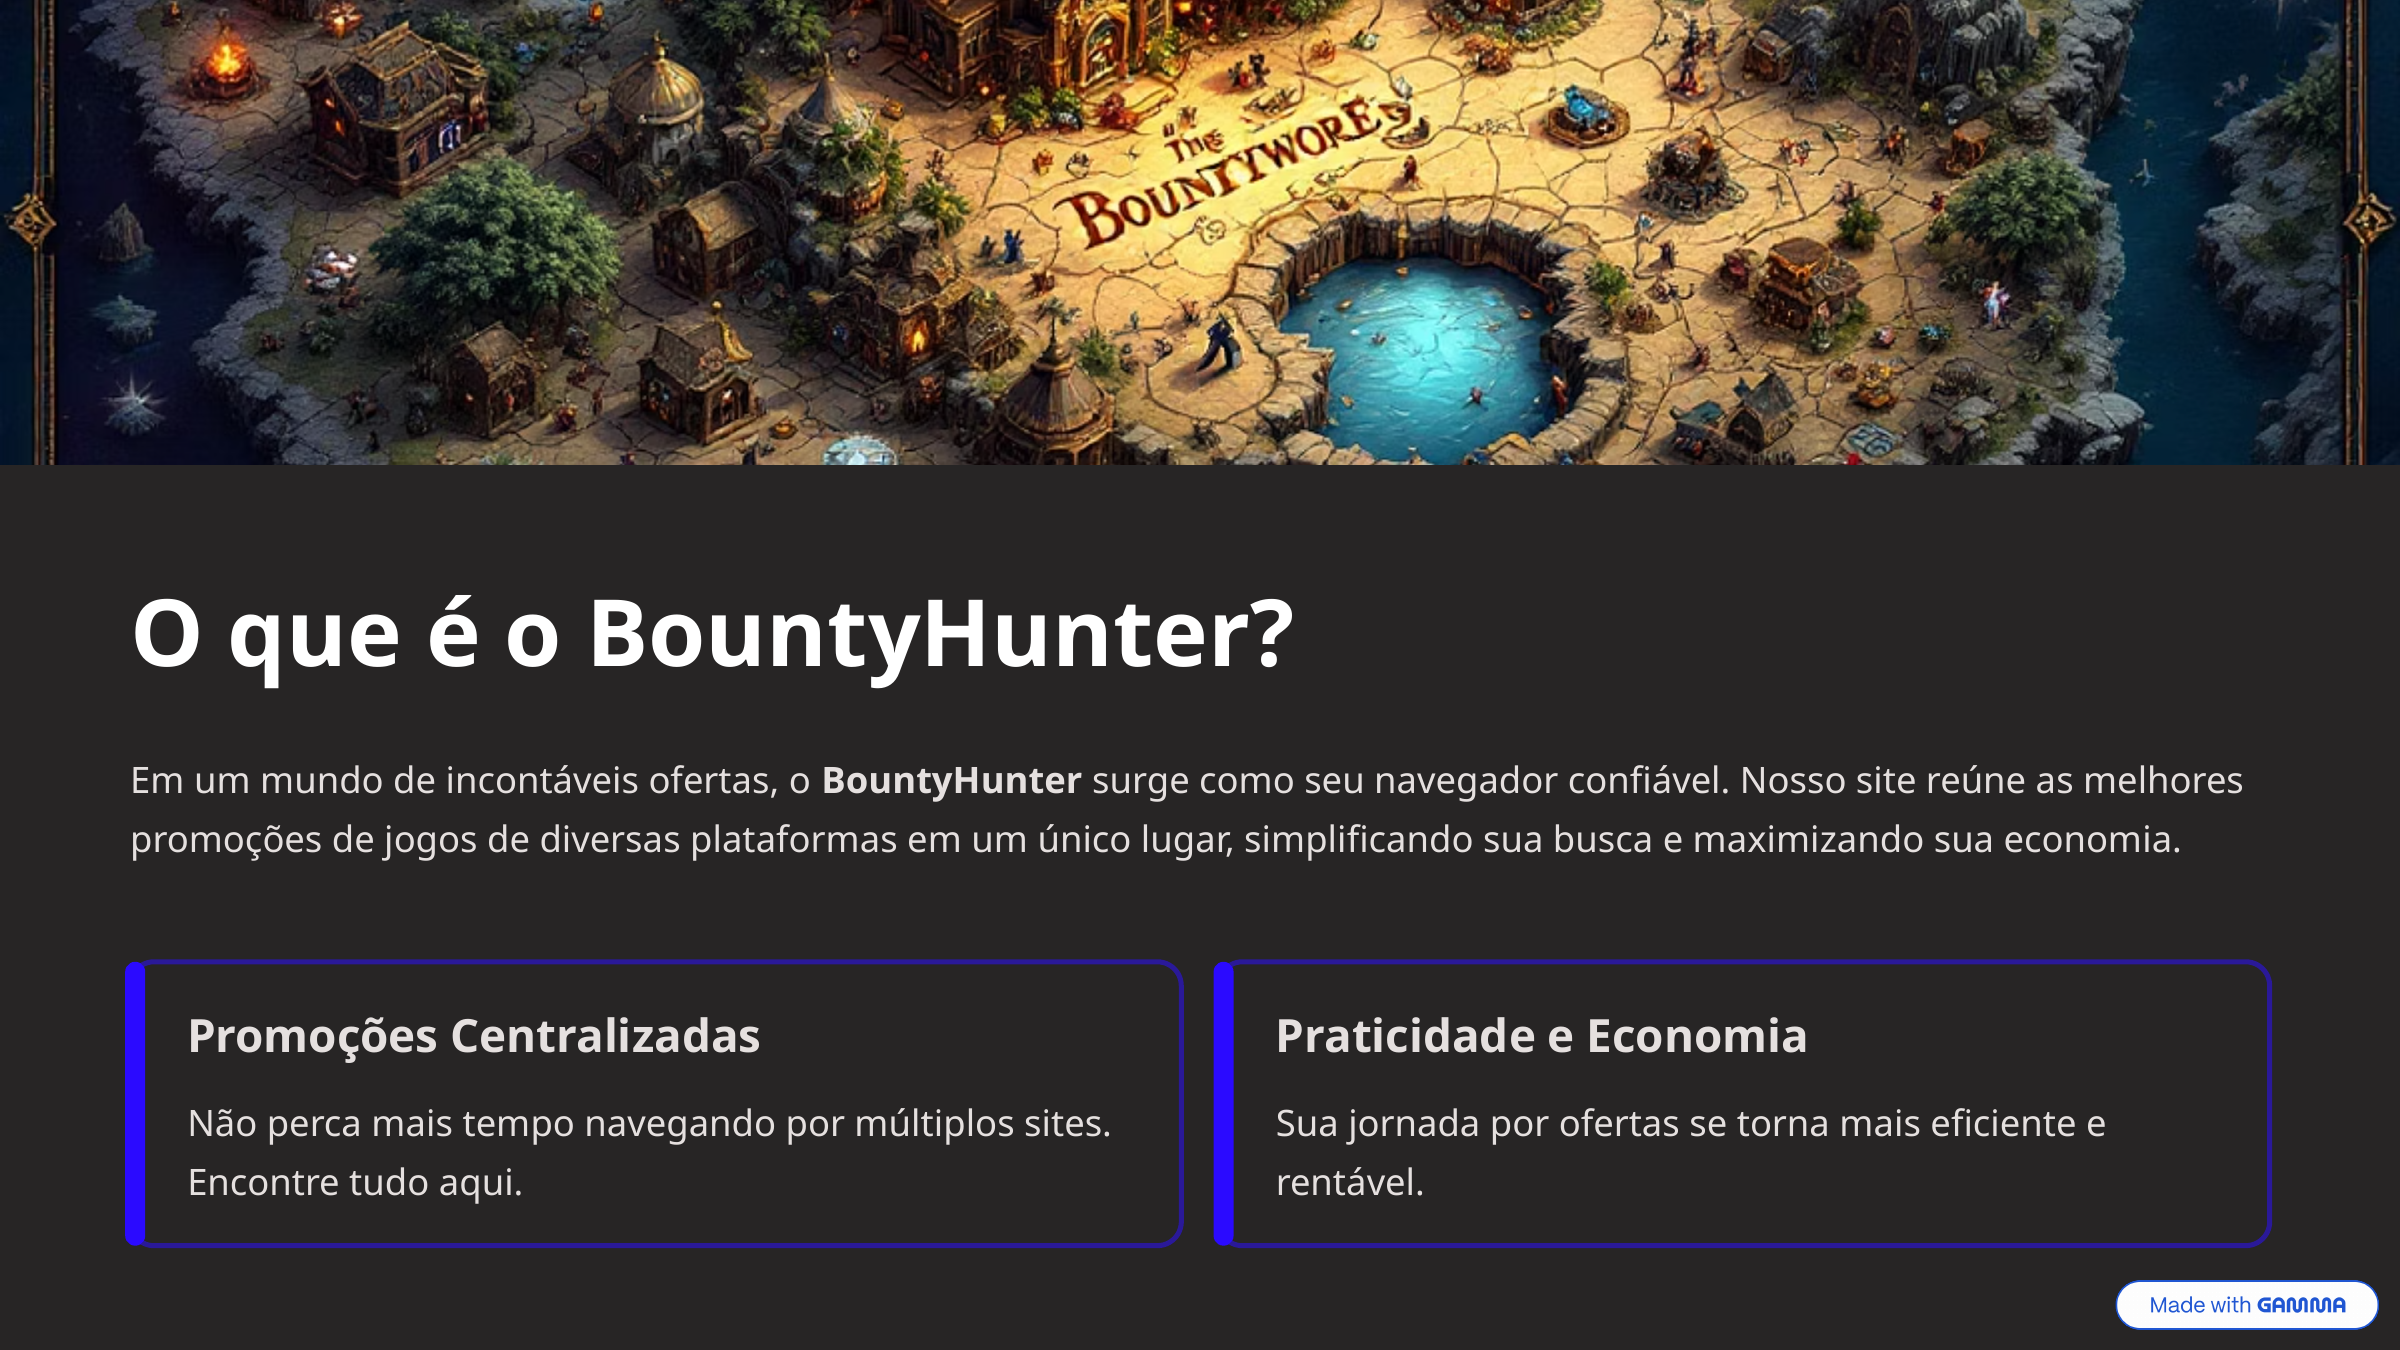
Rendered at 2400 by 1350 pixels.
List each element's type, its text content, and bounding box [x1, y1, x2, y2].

text_box Sua jornada por ofertas se torna mais eficiente e rentável. [1275, 1084, 2228, 1204]
picture [0, 0, 2400, 466]
text_box [1213, 961, 1234, 1246]
text_box Promoções Centralizadas [187, 1003, 770, 1063]
text_box Praticidade e Economia [1275, 1003, 1808, 1063]
text_box [125, 961, 146, 1246]
text_box Não perca mais tempo navegando por múltiplos sites. Encontre tudo aqui. [187, 1084, 1140, 1204]
text_box Em um mundo de incontáveis ofertas, o BountyHunter surge como seu navegador confiável. Nosso site reúne as melhores promoções de jogos de diversas plataformas em um único lugar, simplificando sua busca e maximizando sua economia. [130, 741, 2270, 920]
text_box O que é o BountyHunter? [130, 569, 1265, 686]
picture [2106, 1271, 2389, 1339]
text_box [143, 961, 1182, 1246]
text_box [1231, 961, 2270, 1246]
